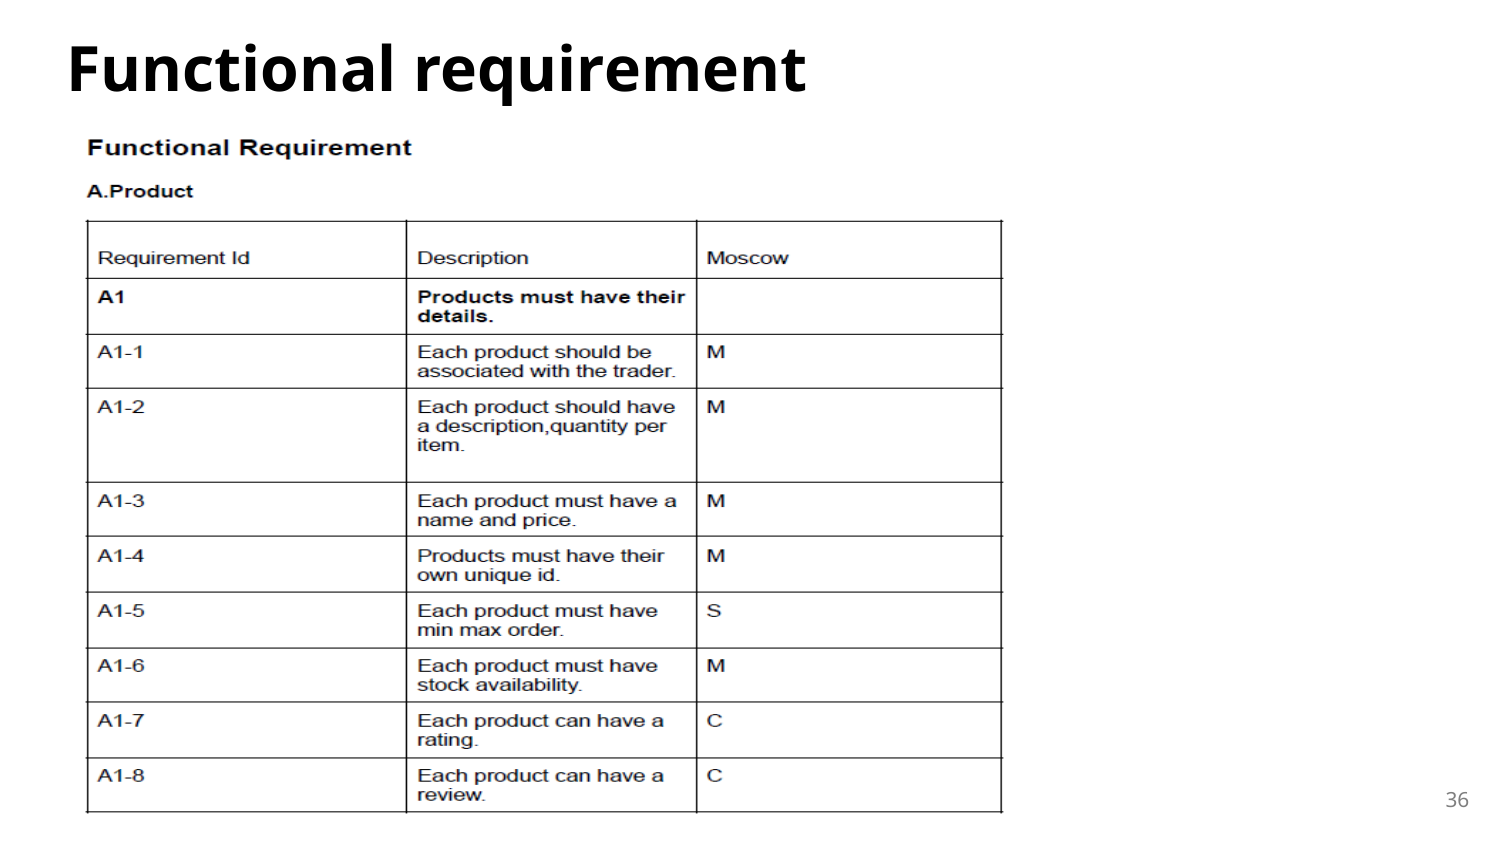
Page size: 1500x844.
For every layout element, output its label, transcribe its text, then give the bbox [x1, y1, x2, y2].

title Functional requirement [51, 13, 1449, 145]
picture [35, 131, 1032, 825]
slide_number ‹#› [1394, 769, 1484, 834]
